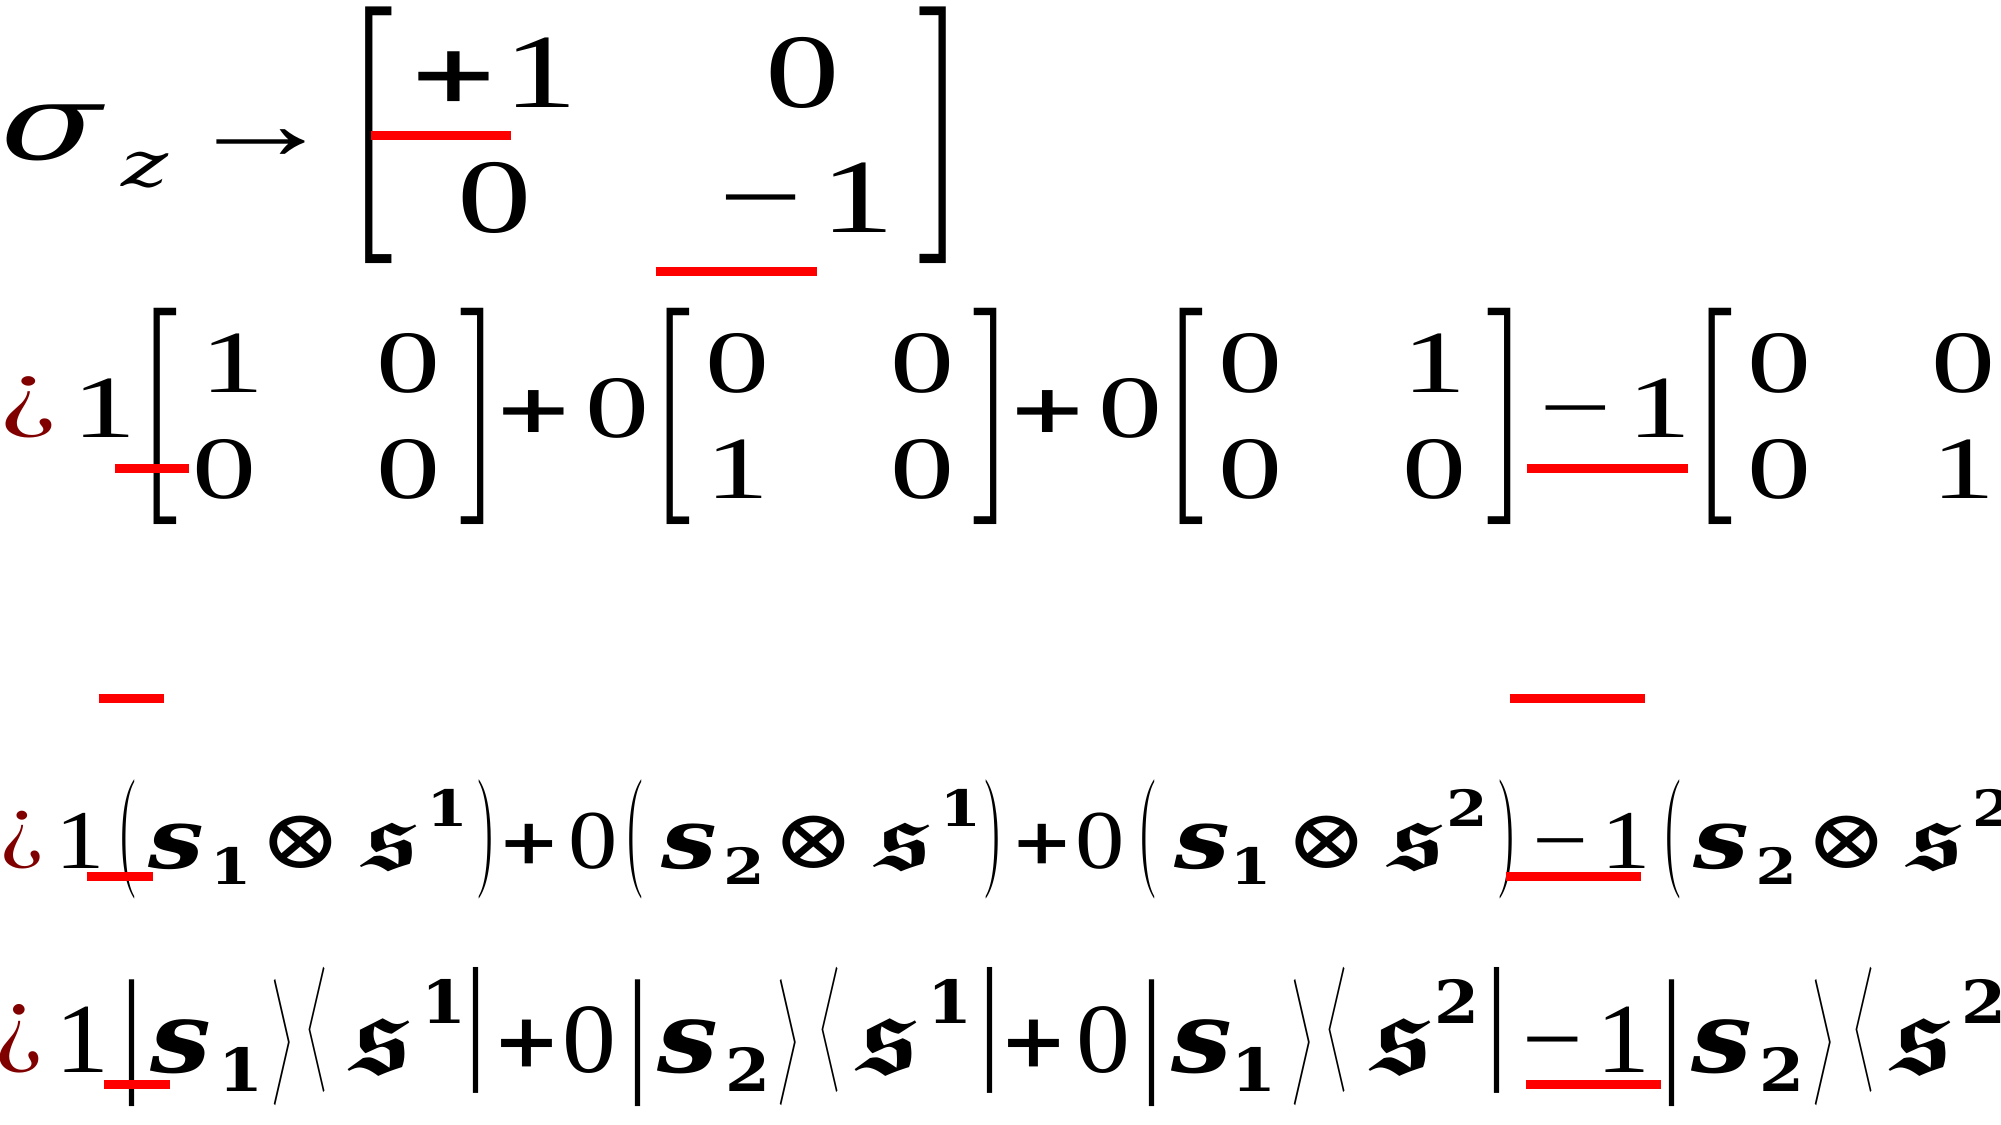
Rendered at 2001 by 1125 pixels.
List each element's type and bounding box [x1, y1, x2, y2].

text_box [371, 135, 817, 272]
text_box [0, 303, 2000, 1113]
